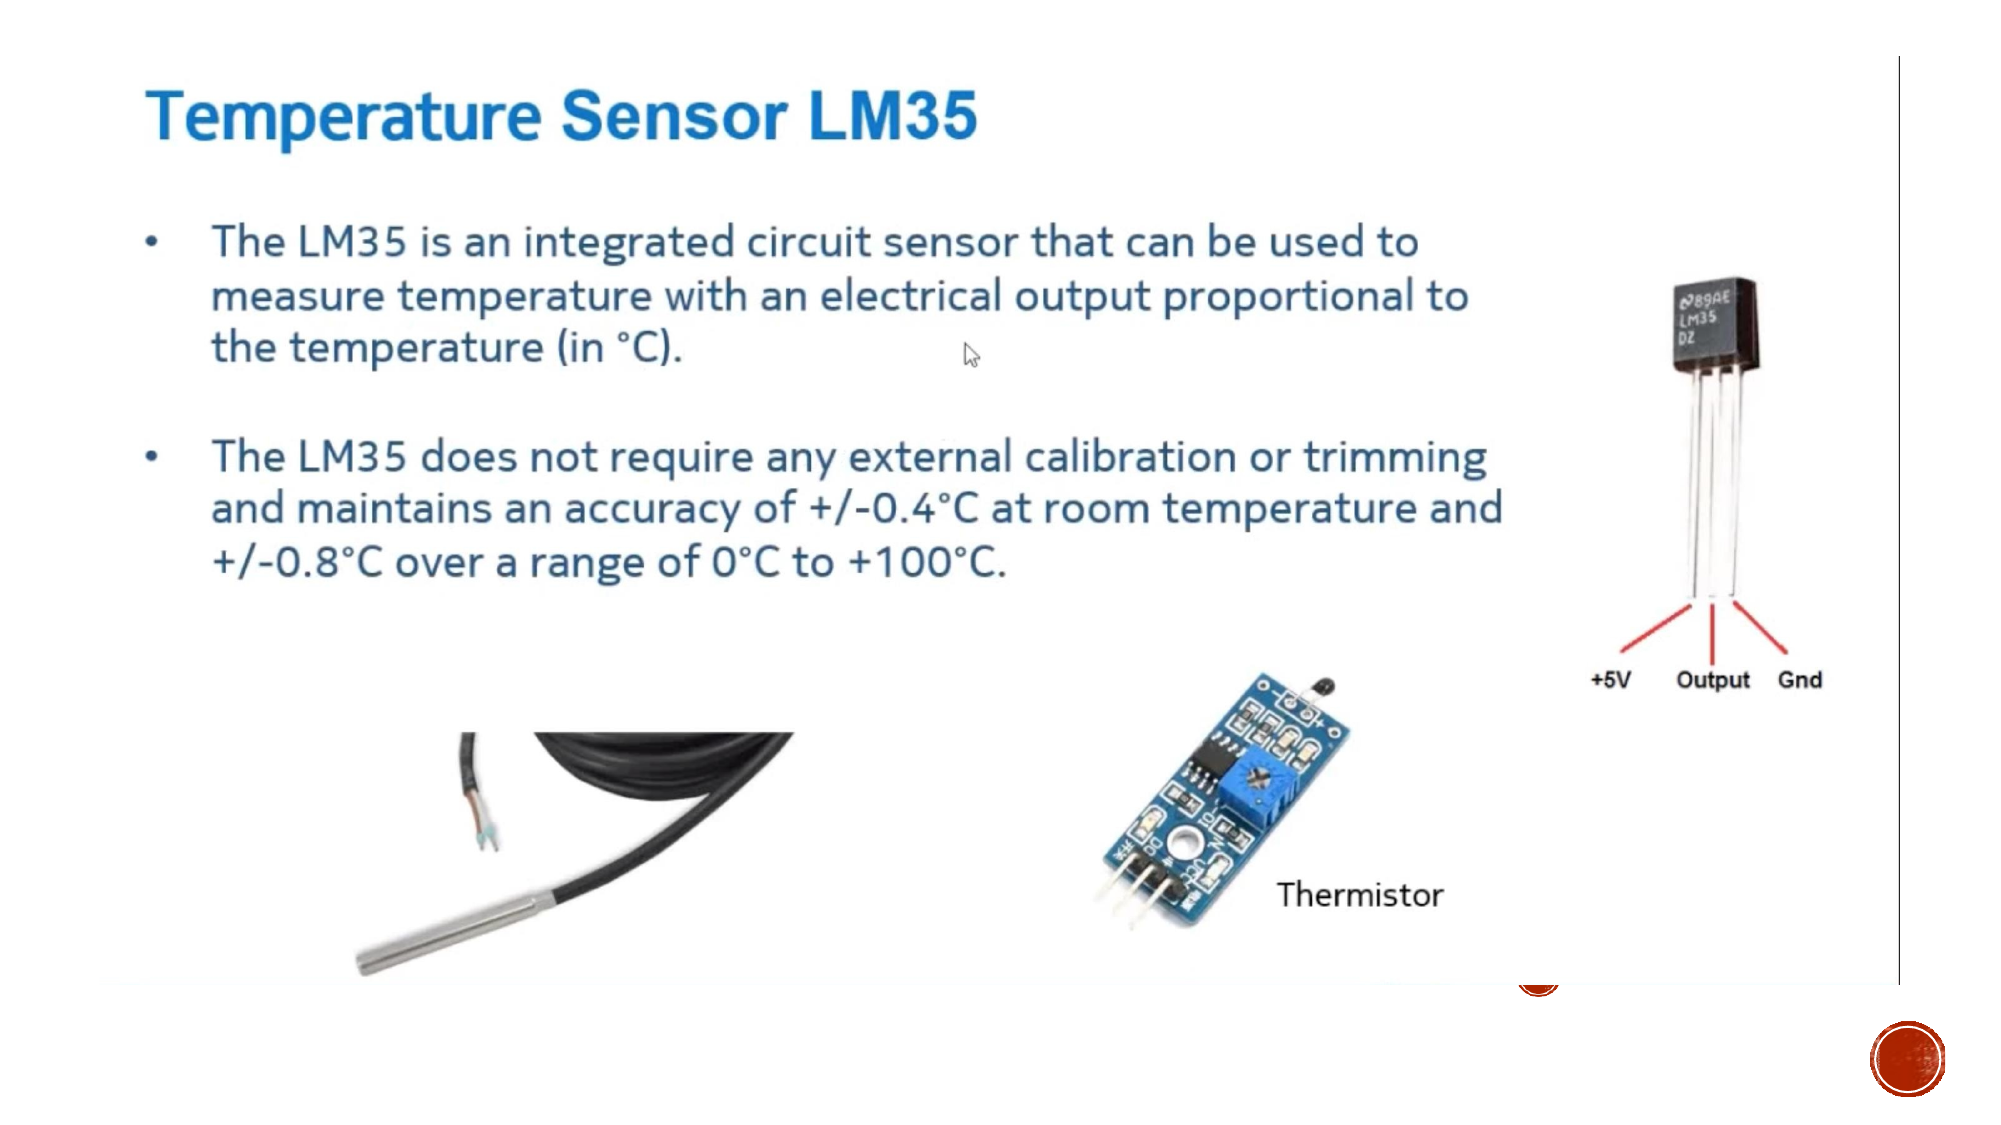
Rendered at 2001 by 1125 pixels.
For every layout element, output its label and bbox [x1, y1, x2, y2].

text_box [1869, 1021, 1946, 1098]
text_box [99, 55, 1901, 998]
